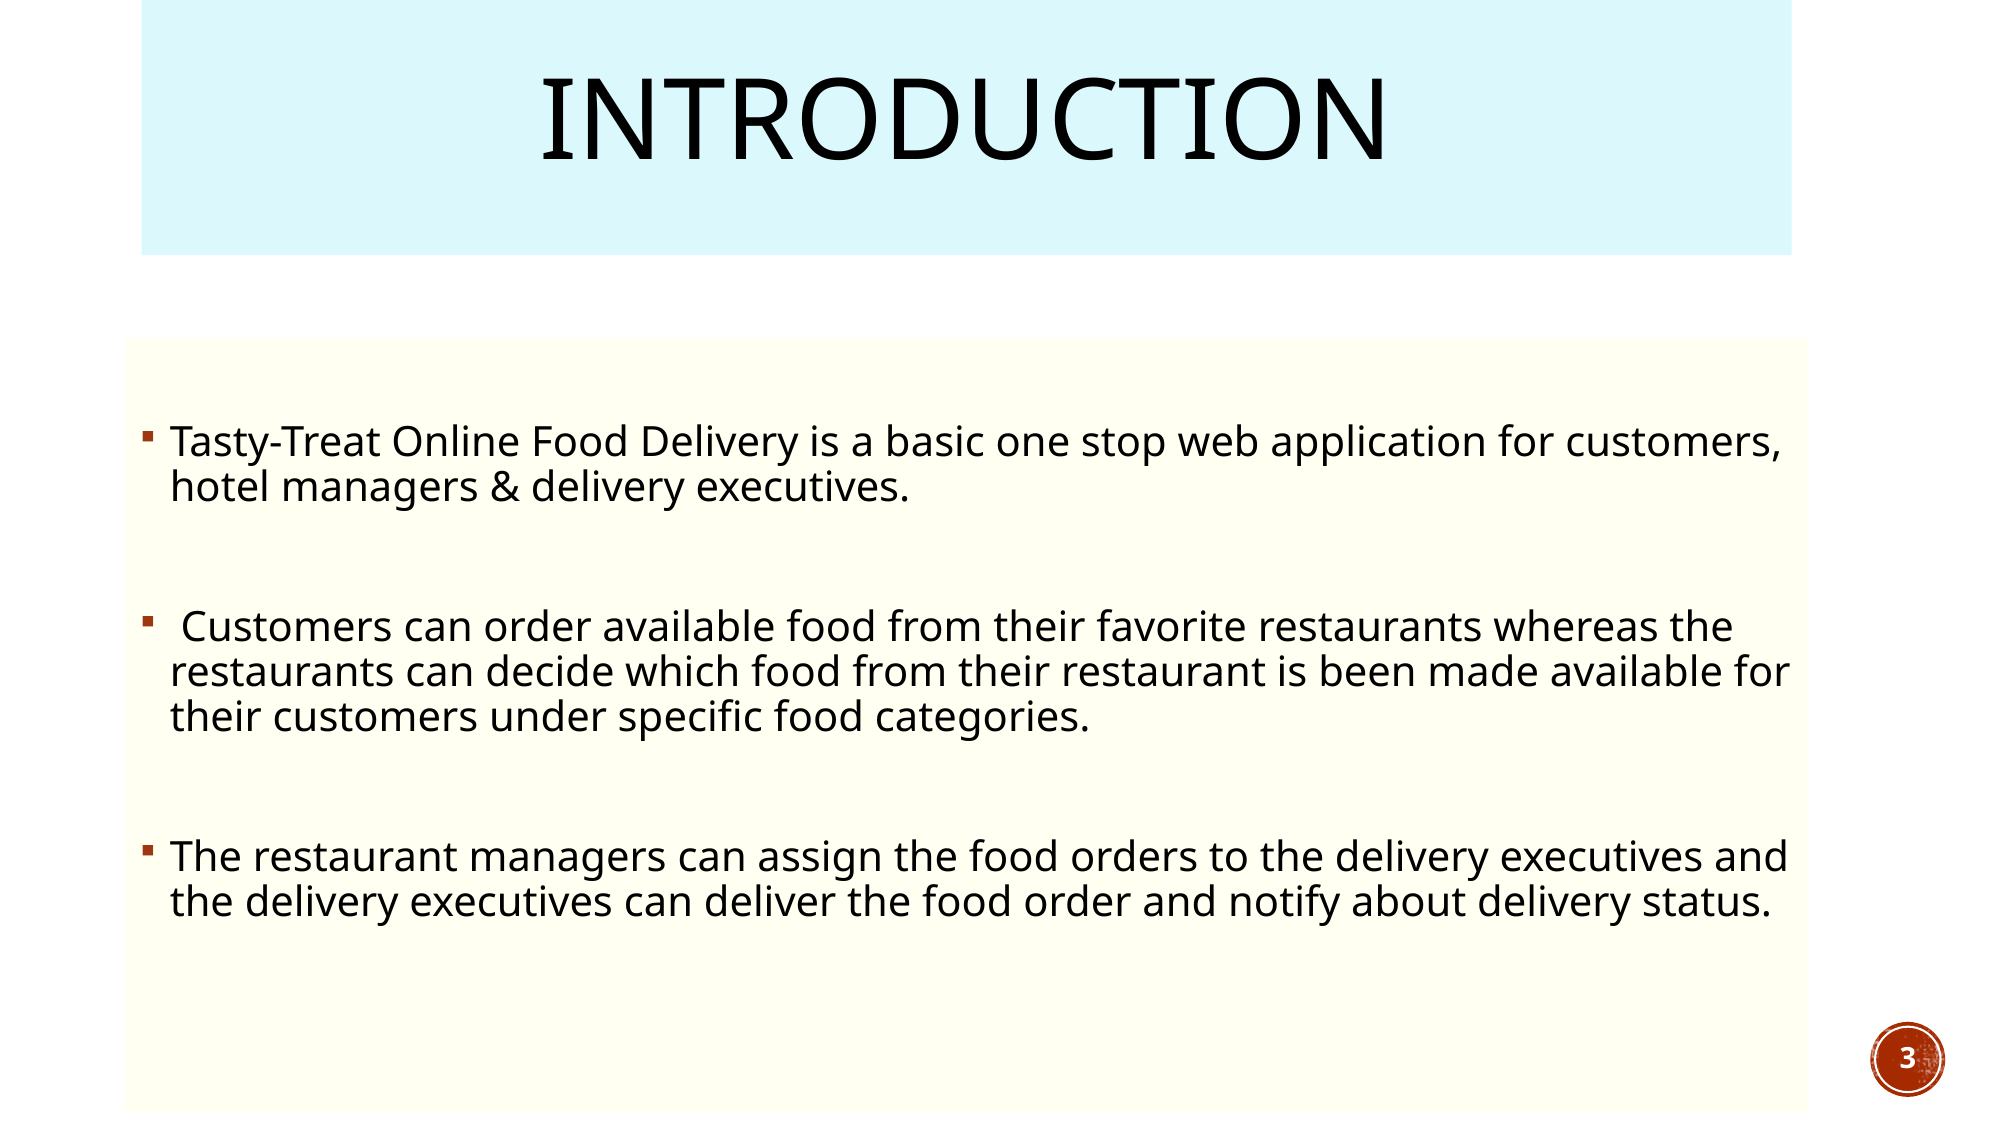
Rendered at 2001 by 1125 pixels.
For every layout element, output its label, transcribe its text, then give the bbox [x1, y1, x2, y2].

slide_number 3 [1855, 1028, 1961, 1089]
list Tasty-Treat Online Food Delivery is a basic one stop web application for customers, hotel managers & delivery executives. Customers can order available food from their favorite restaurants whereas the restaurants can decide which food from their restaurant is been made available for their customers under specific food categories. The restaurant managers can assign the food orders to the delivery executives and the delivery executives can deliver the food order and notify about delivery status. [124, 338, 1809, 1113]
title Introduction [141, 0, 1792, 256]
